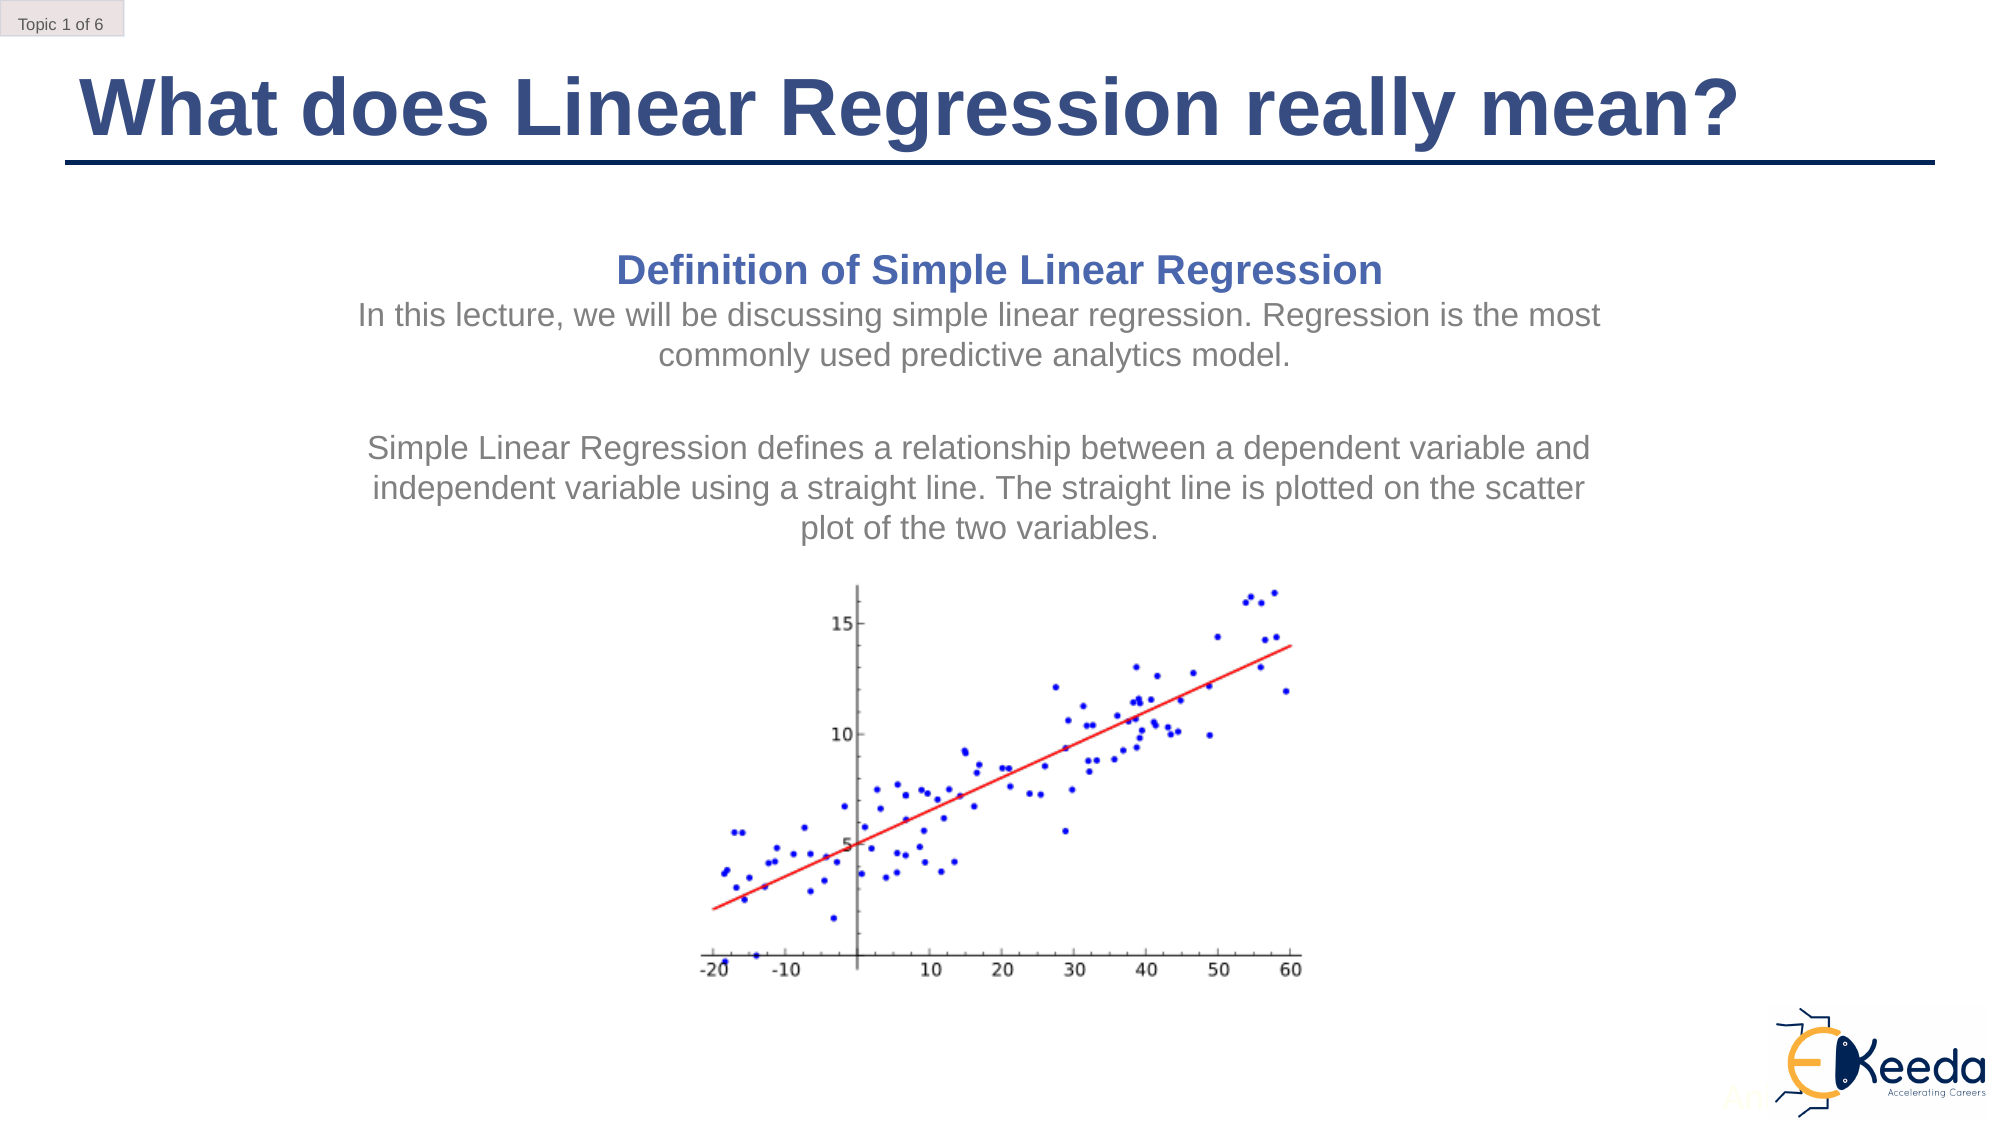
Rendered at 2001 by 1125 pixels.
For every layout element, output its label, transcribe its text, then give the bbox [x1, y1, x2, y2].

text_box What does Linear Regression really mean? [65, 46, 1925, 159]
picture [1768, 1005, 1988, 1120]
text_box Topic 1 of 6 [3, 0, 122, 42]
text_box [210, 242, 1790, 552]
picture [687, 573, 1313, 988]
